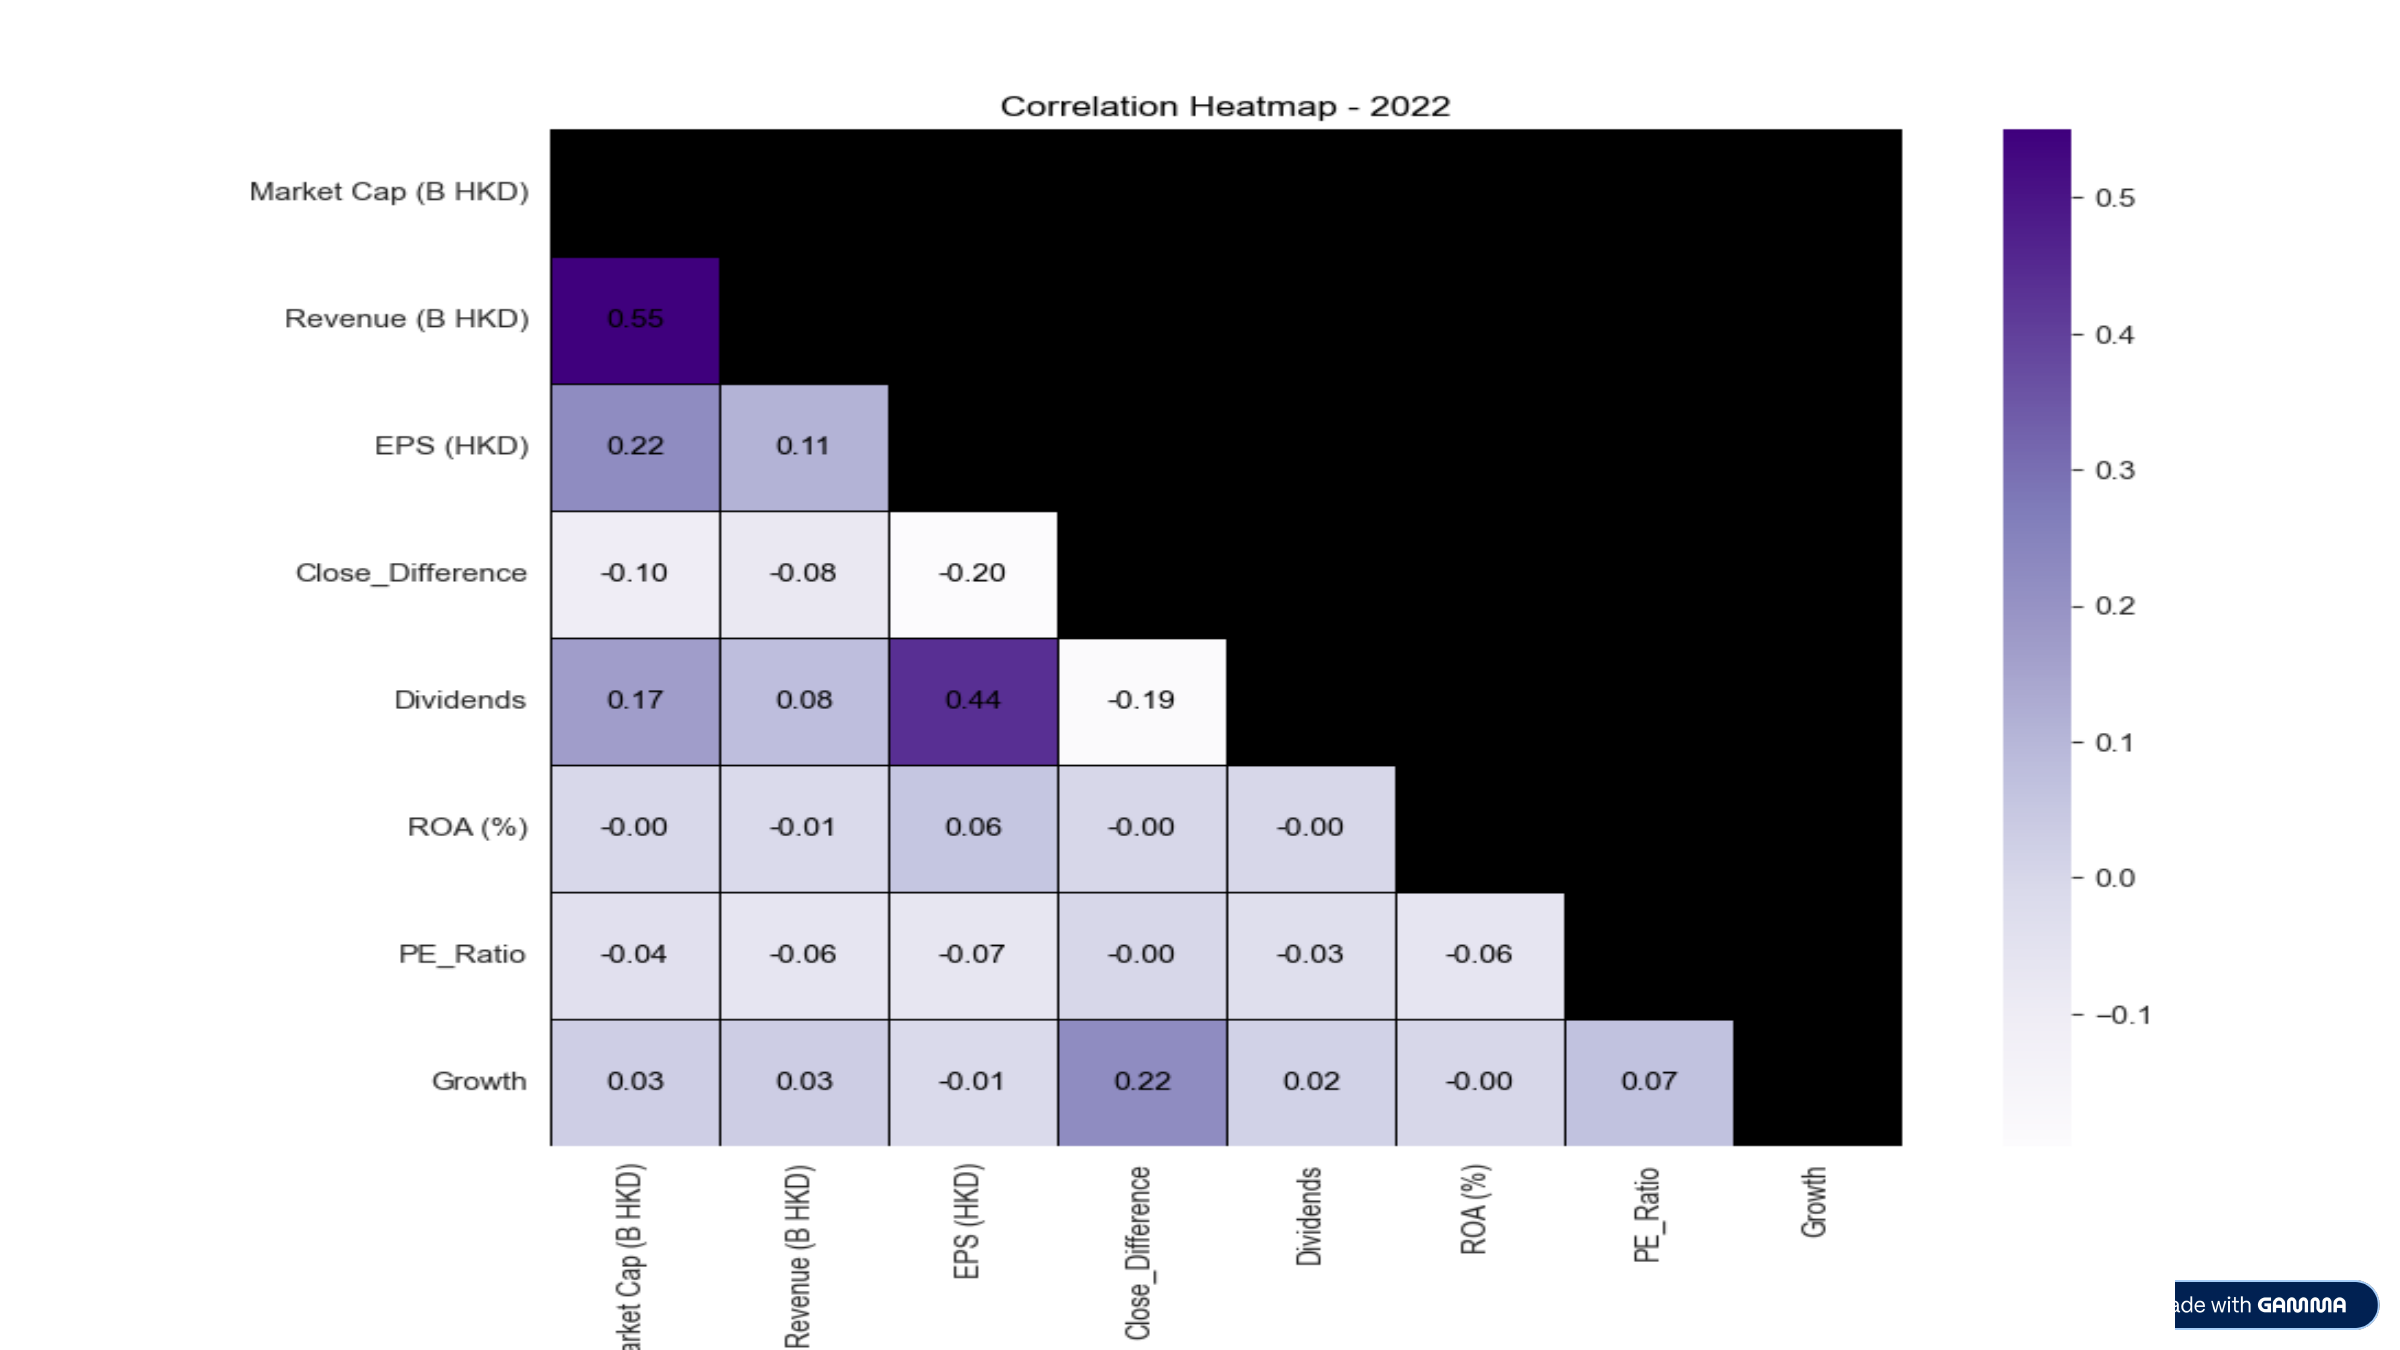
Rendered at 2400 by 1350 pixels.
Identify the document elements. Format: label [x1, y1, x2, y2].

picture [227, 79, 2389, 1350]
